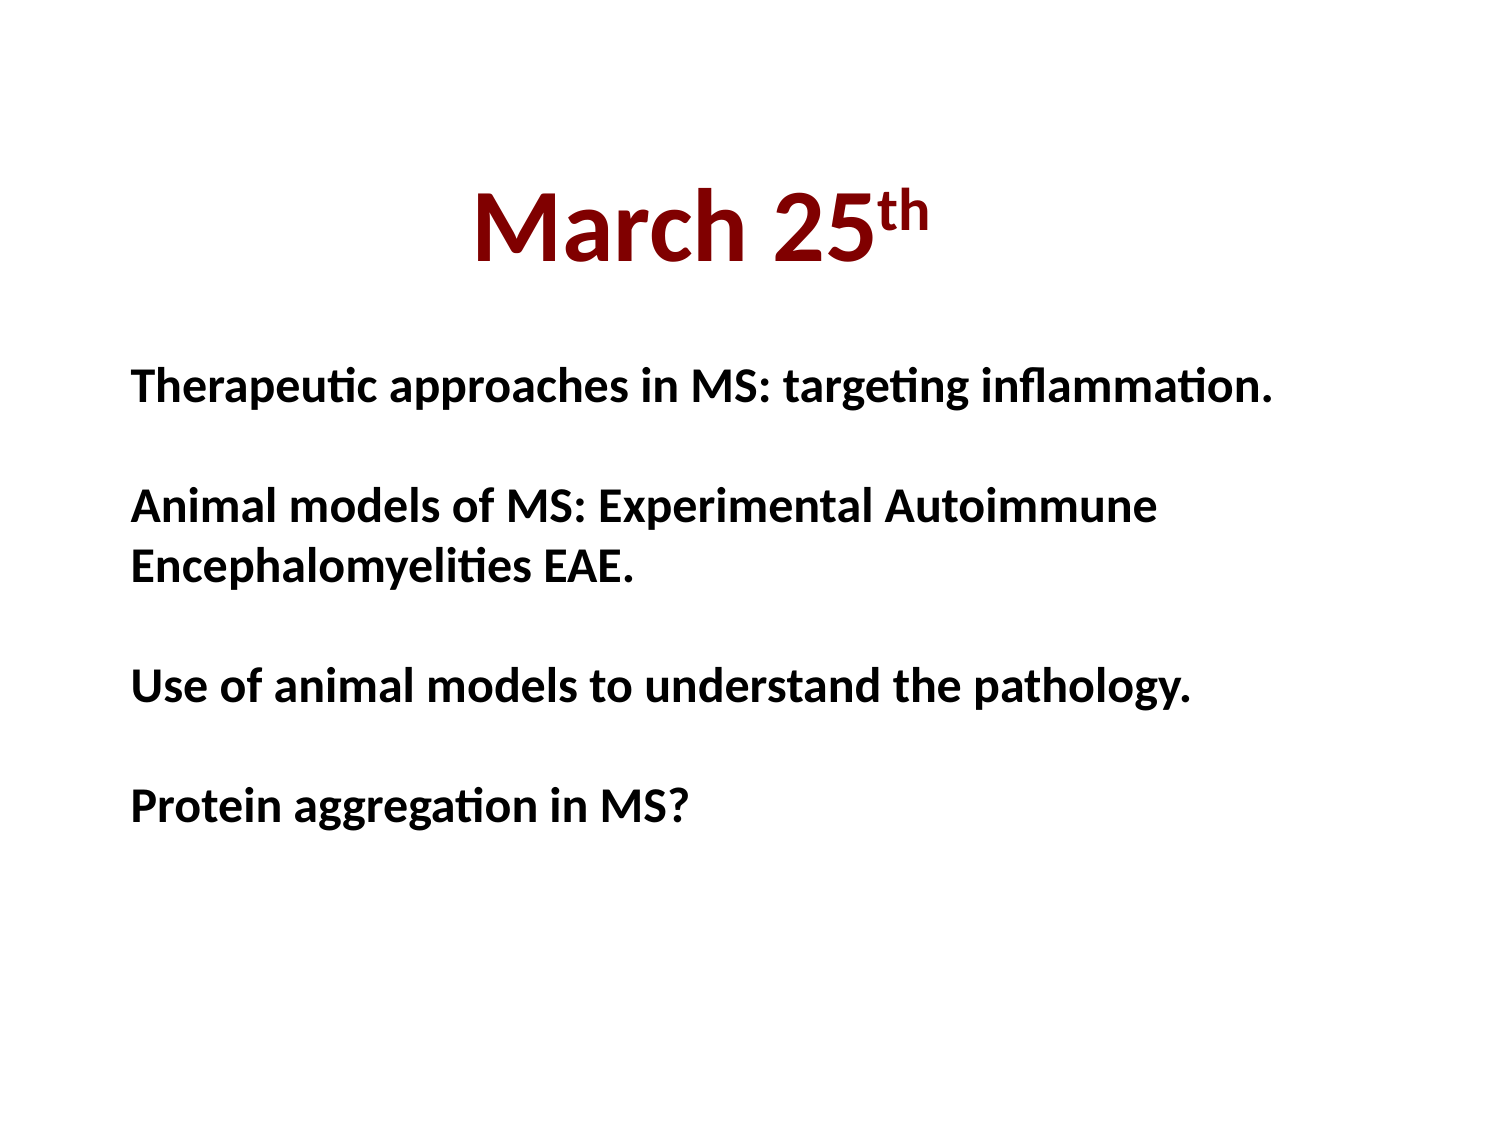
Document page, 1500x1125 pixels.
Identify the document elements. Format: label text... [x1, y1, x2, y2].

text_box Therapeutic approaches in MS: targeting inflammation. Animal models of MS: Experimental Autoimmune Encephalomyelities EAE. Use of animal models to understand the pathology. Protein aggregation in MS? [115, 344, 1356, 900]
text_box March 25th [456, 150, 970, 290]
